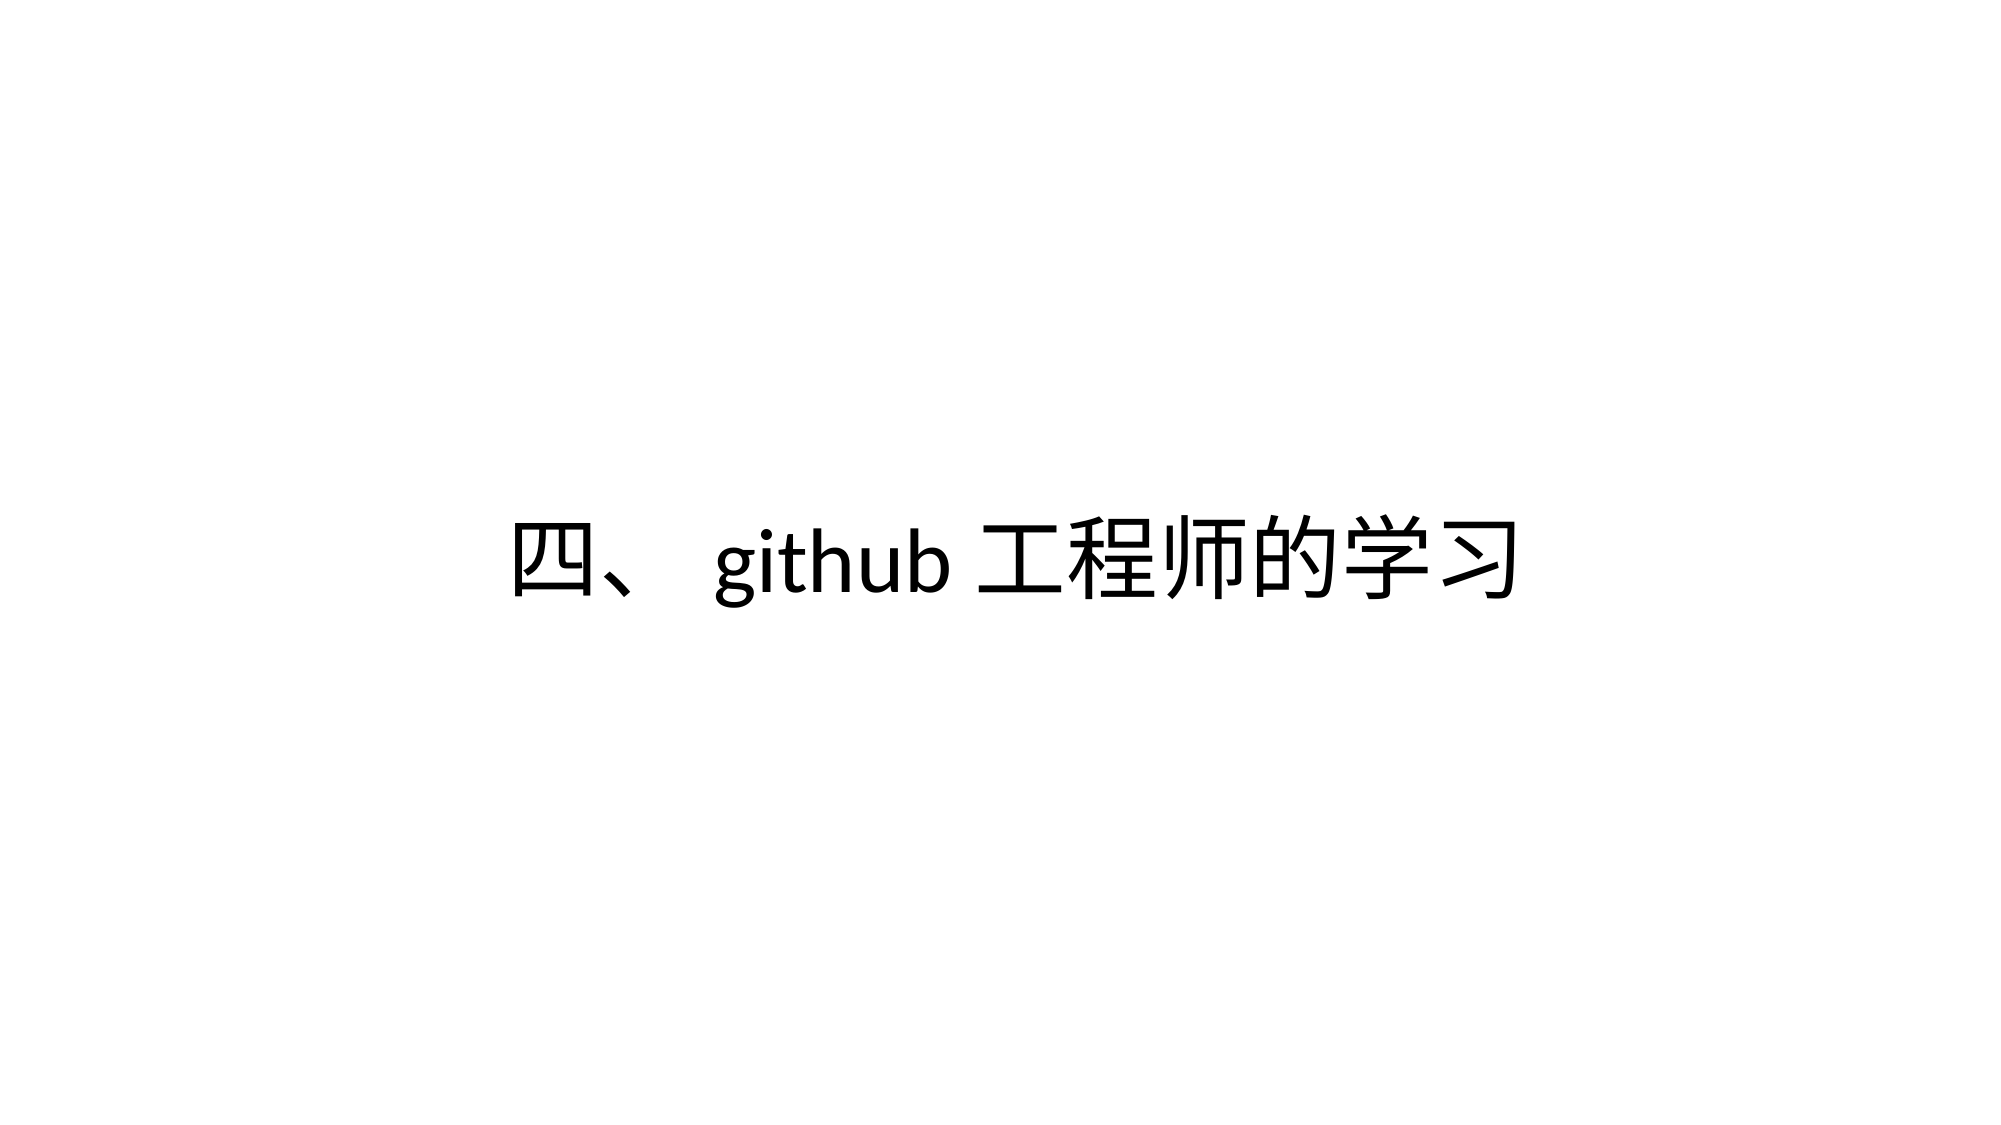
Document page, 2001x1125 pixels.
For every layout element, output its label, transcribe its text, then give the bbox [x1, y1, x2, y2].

title 四、github工程师的学习 [154, 453, 1880, 672]
